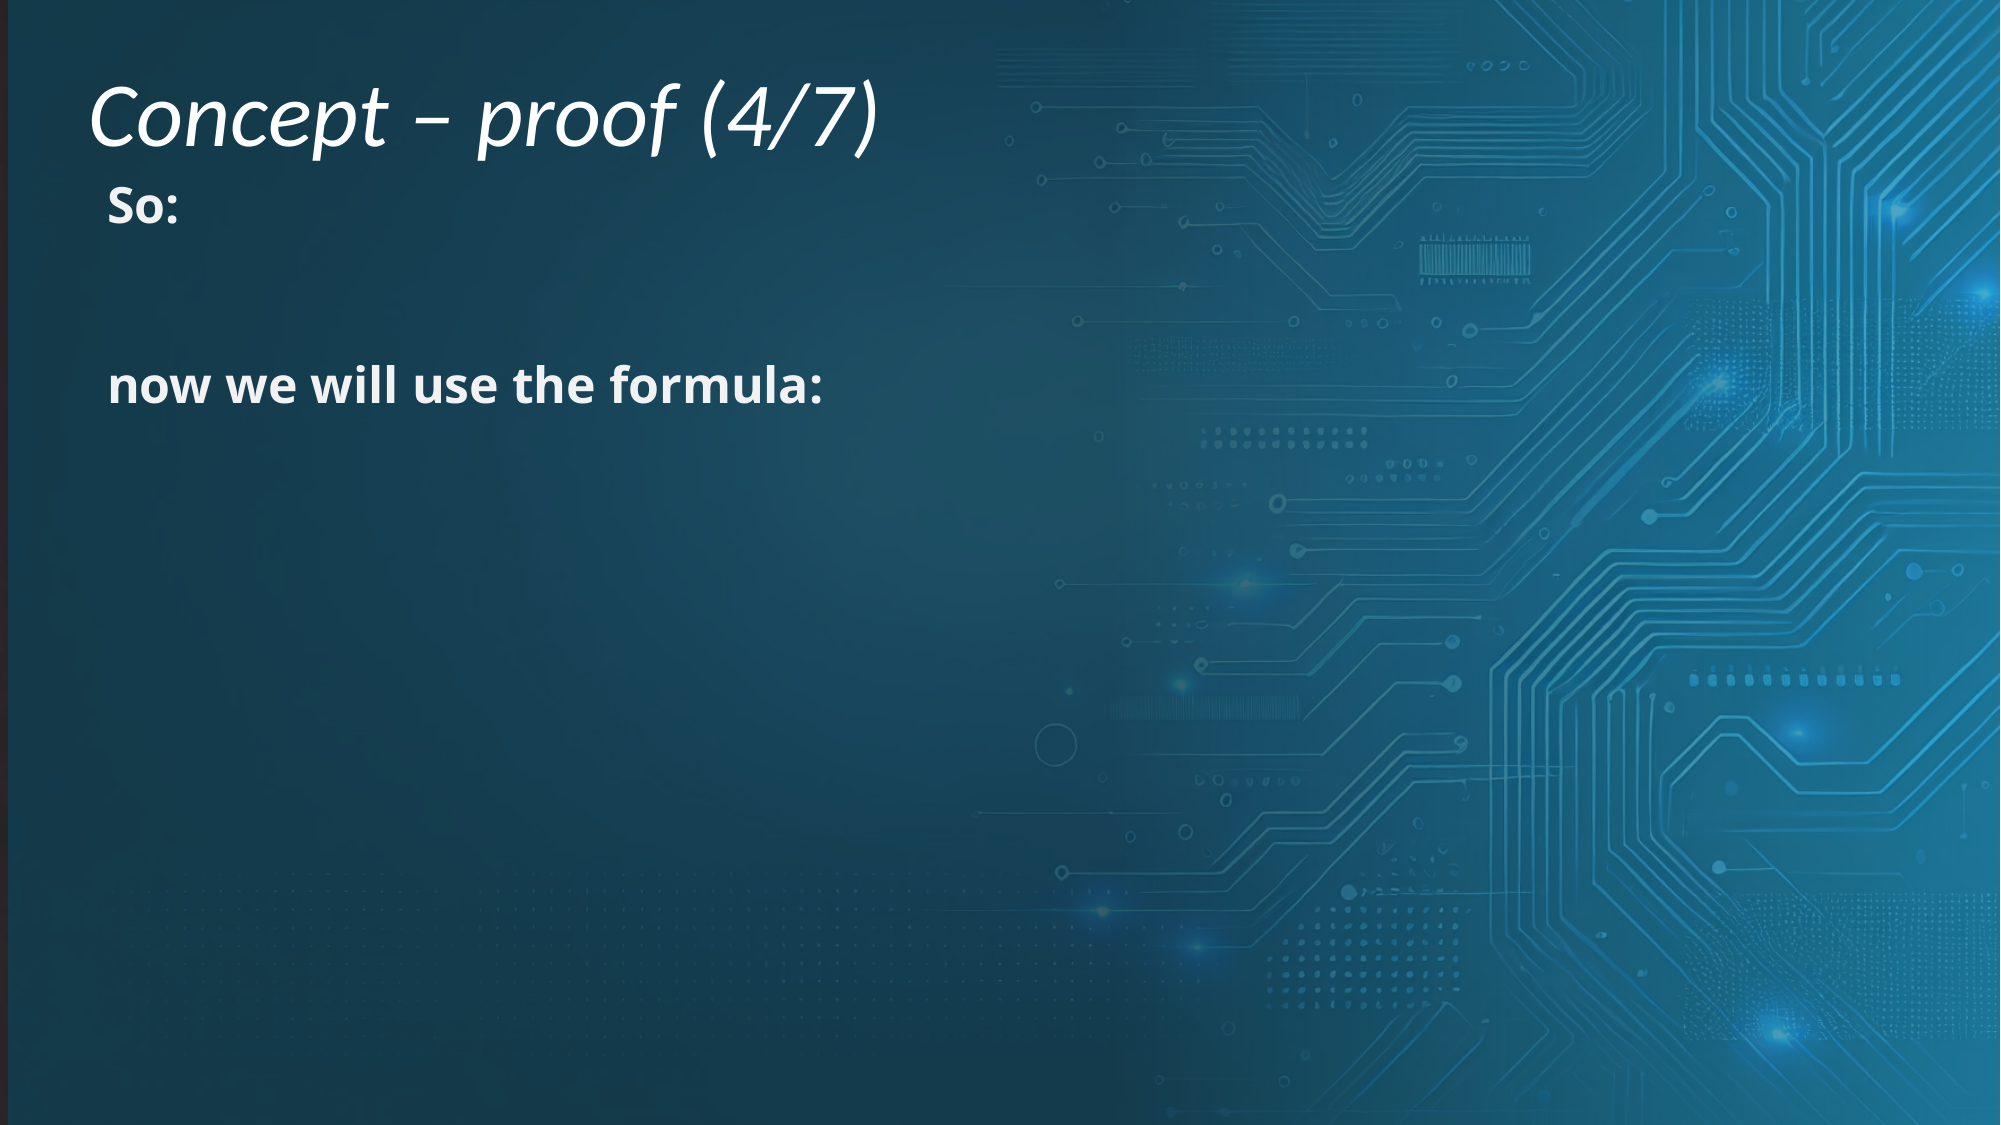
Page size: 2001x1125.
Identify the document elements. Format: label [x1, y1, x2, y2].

text_box [0, 0, 2000, 1125]
